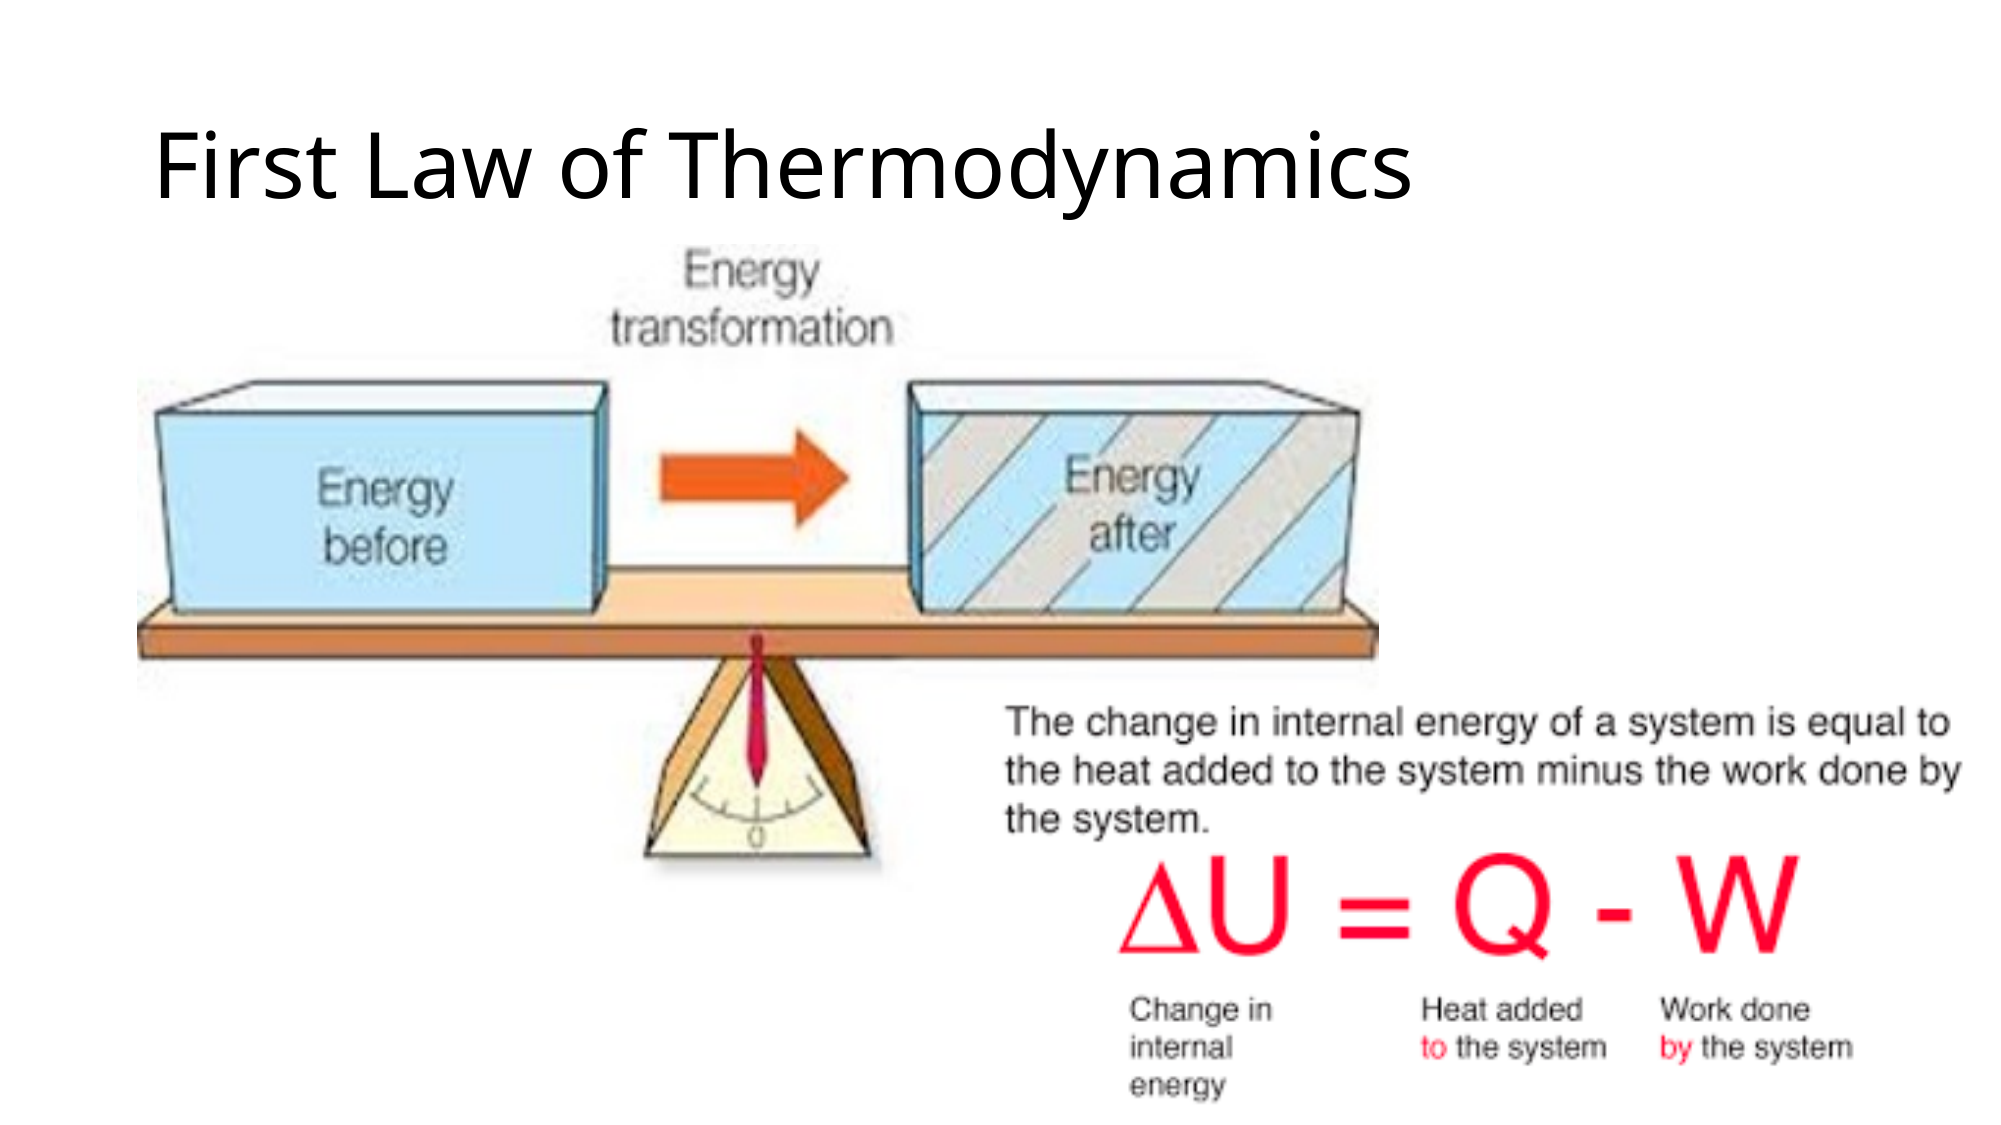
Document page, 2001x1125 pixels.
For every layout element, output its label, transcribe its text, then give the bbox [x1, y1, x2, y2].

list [137, 244, 1379, 892]
title First Law of Thermodynamics [137, 59, 1863, 278]
picture [983, 695, 2000, 1125]
